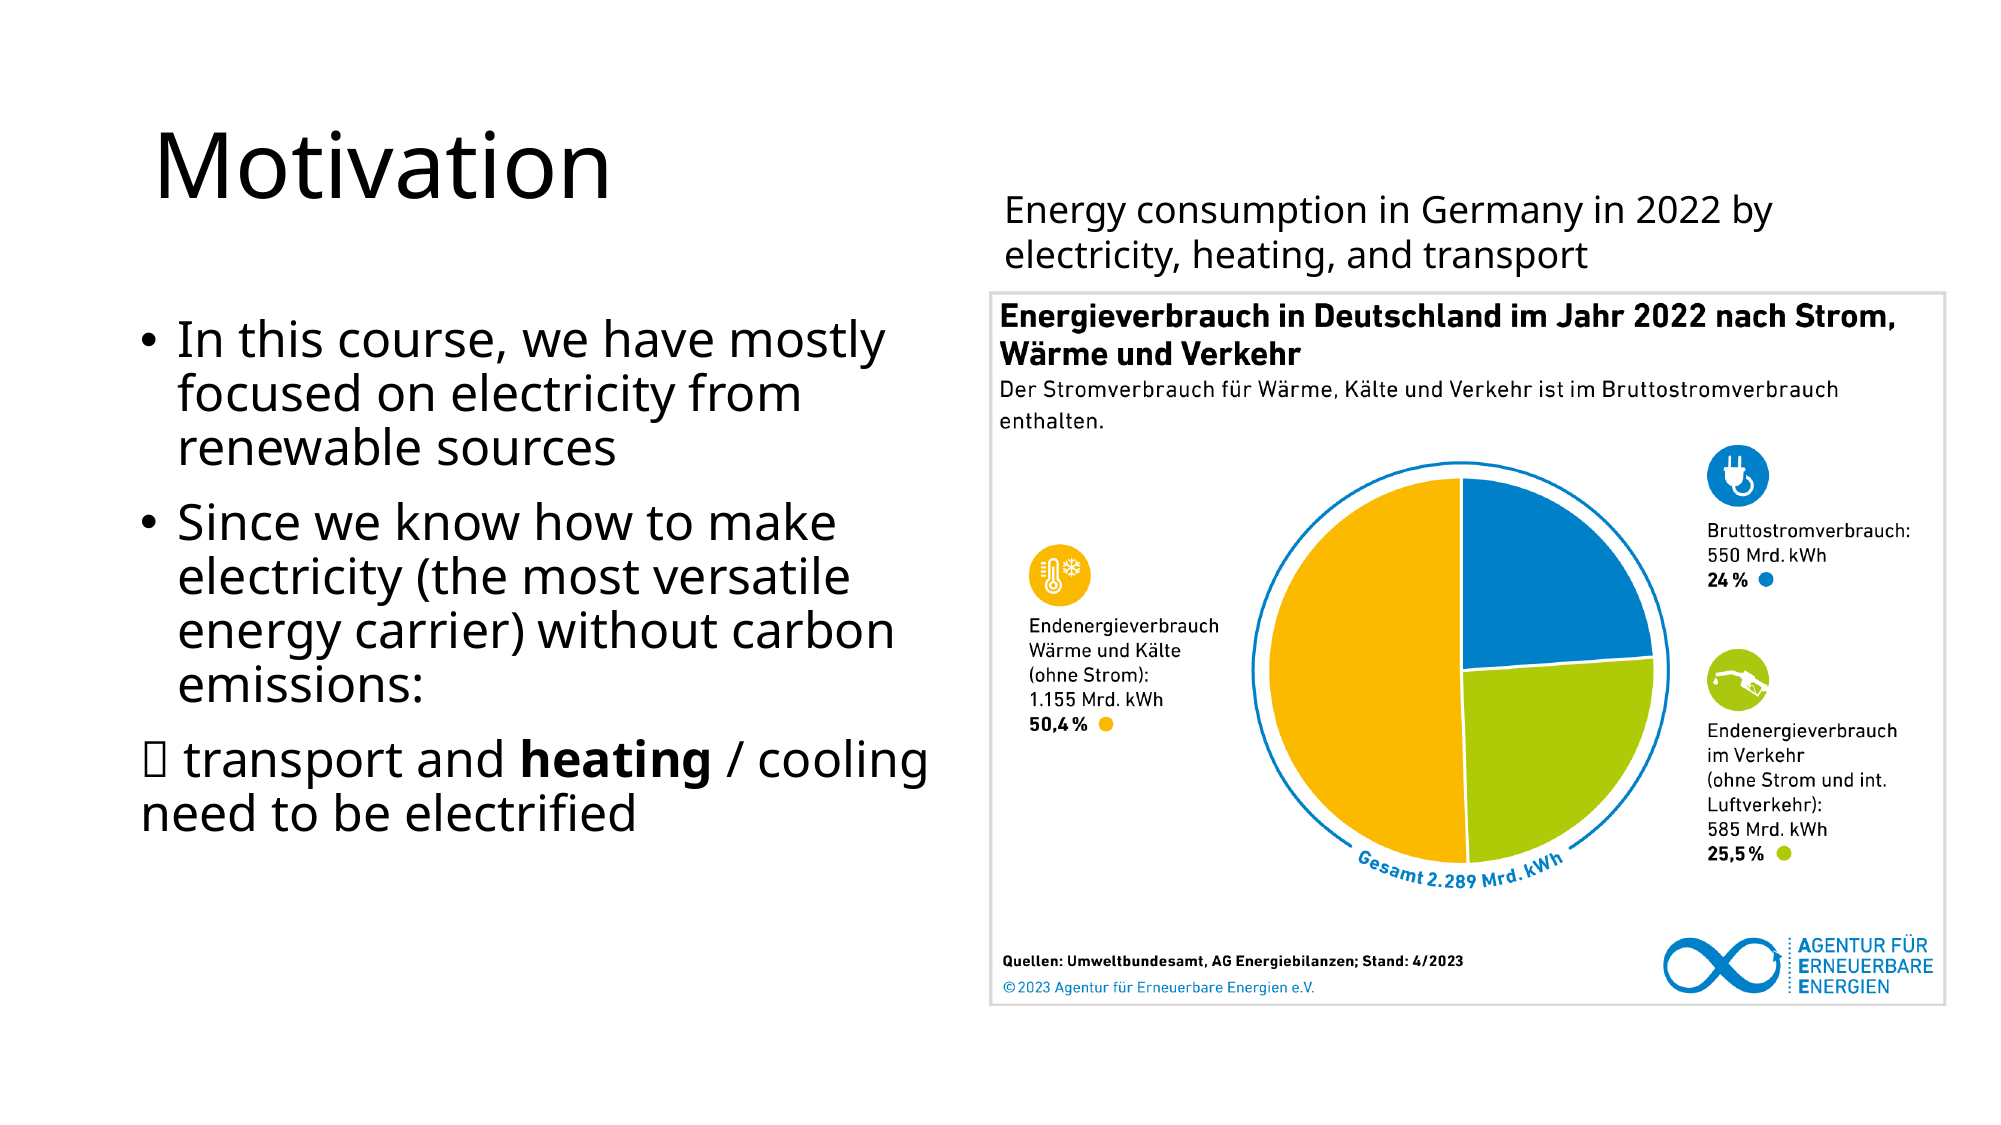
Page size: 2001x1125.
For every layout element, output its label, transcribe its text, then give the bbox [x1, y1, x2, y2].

title Motivation [137, 59, 1863, 278]
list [988, 291, 1948, 1007]
text_box In this course, we have mostly focused on electricity from renewable sources Since we know how to make electricity (the most versatile energy carrier) without carbon emissions:  transport and heating / cooling need to be electrified [125, 307, 977, 1022]
text_box Energy consumption in Germany in 2022 by electricity, heating, and transport [989, 178, 1947, 284]
